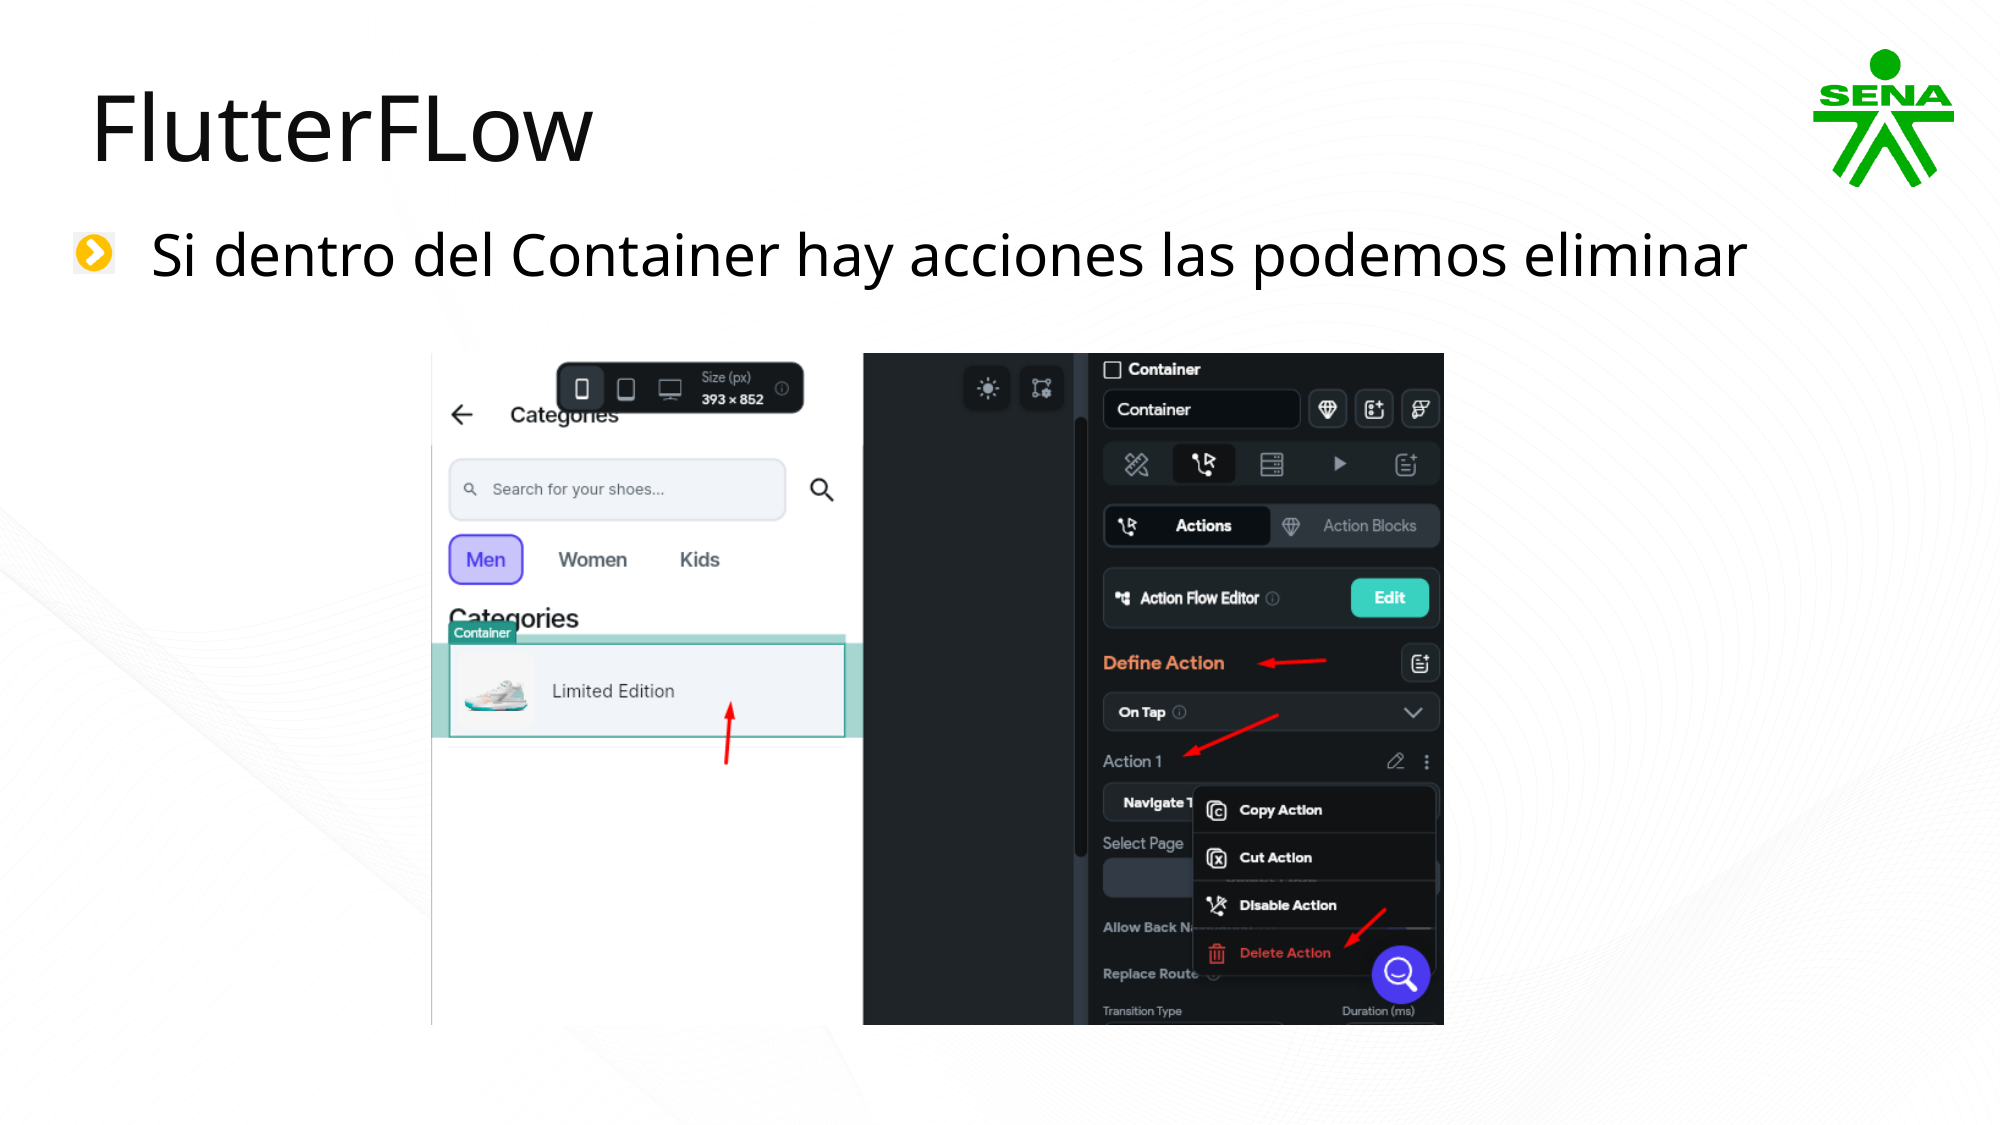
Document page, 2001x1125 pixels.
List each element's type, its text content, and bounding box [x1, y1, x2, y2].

text_box FlutterFLow [74, 75, 1800, 186]
text_box Si dentro del Container hay acciones las podemos eliminar [58, 211, 1816, 296]
picture [0, 0, 2000, 1125]
